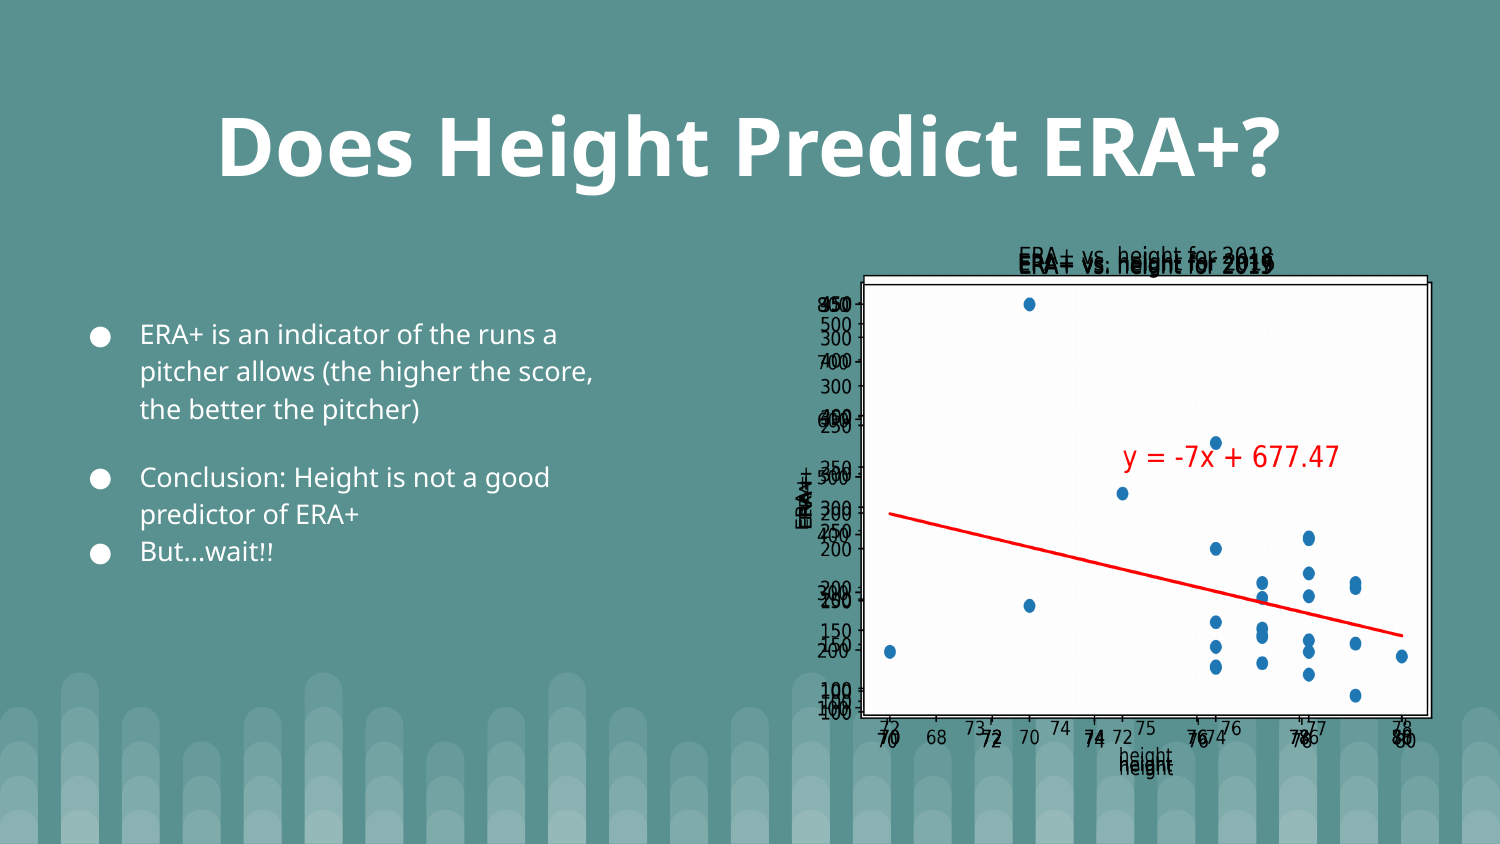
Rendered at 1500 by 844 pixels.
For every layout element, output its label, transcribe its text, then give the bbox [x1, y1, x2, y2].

list ERA+ is an indicator of the runs a pitcher allows (the higher the score, the better the pitcher) [49, 297, 641, 440]
list Conclusion: Height is not a good predictor of ERA+ But...wait!! [49, 440, 641, 804]
picture [768, 207, 1500, 790]
title Does Height Predict ERA+? [173, 79, 1324, 208]
